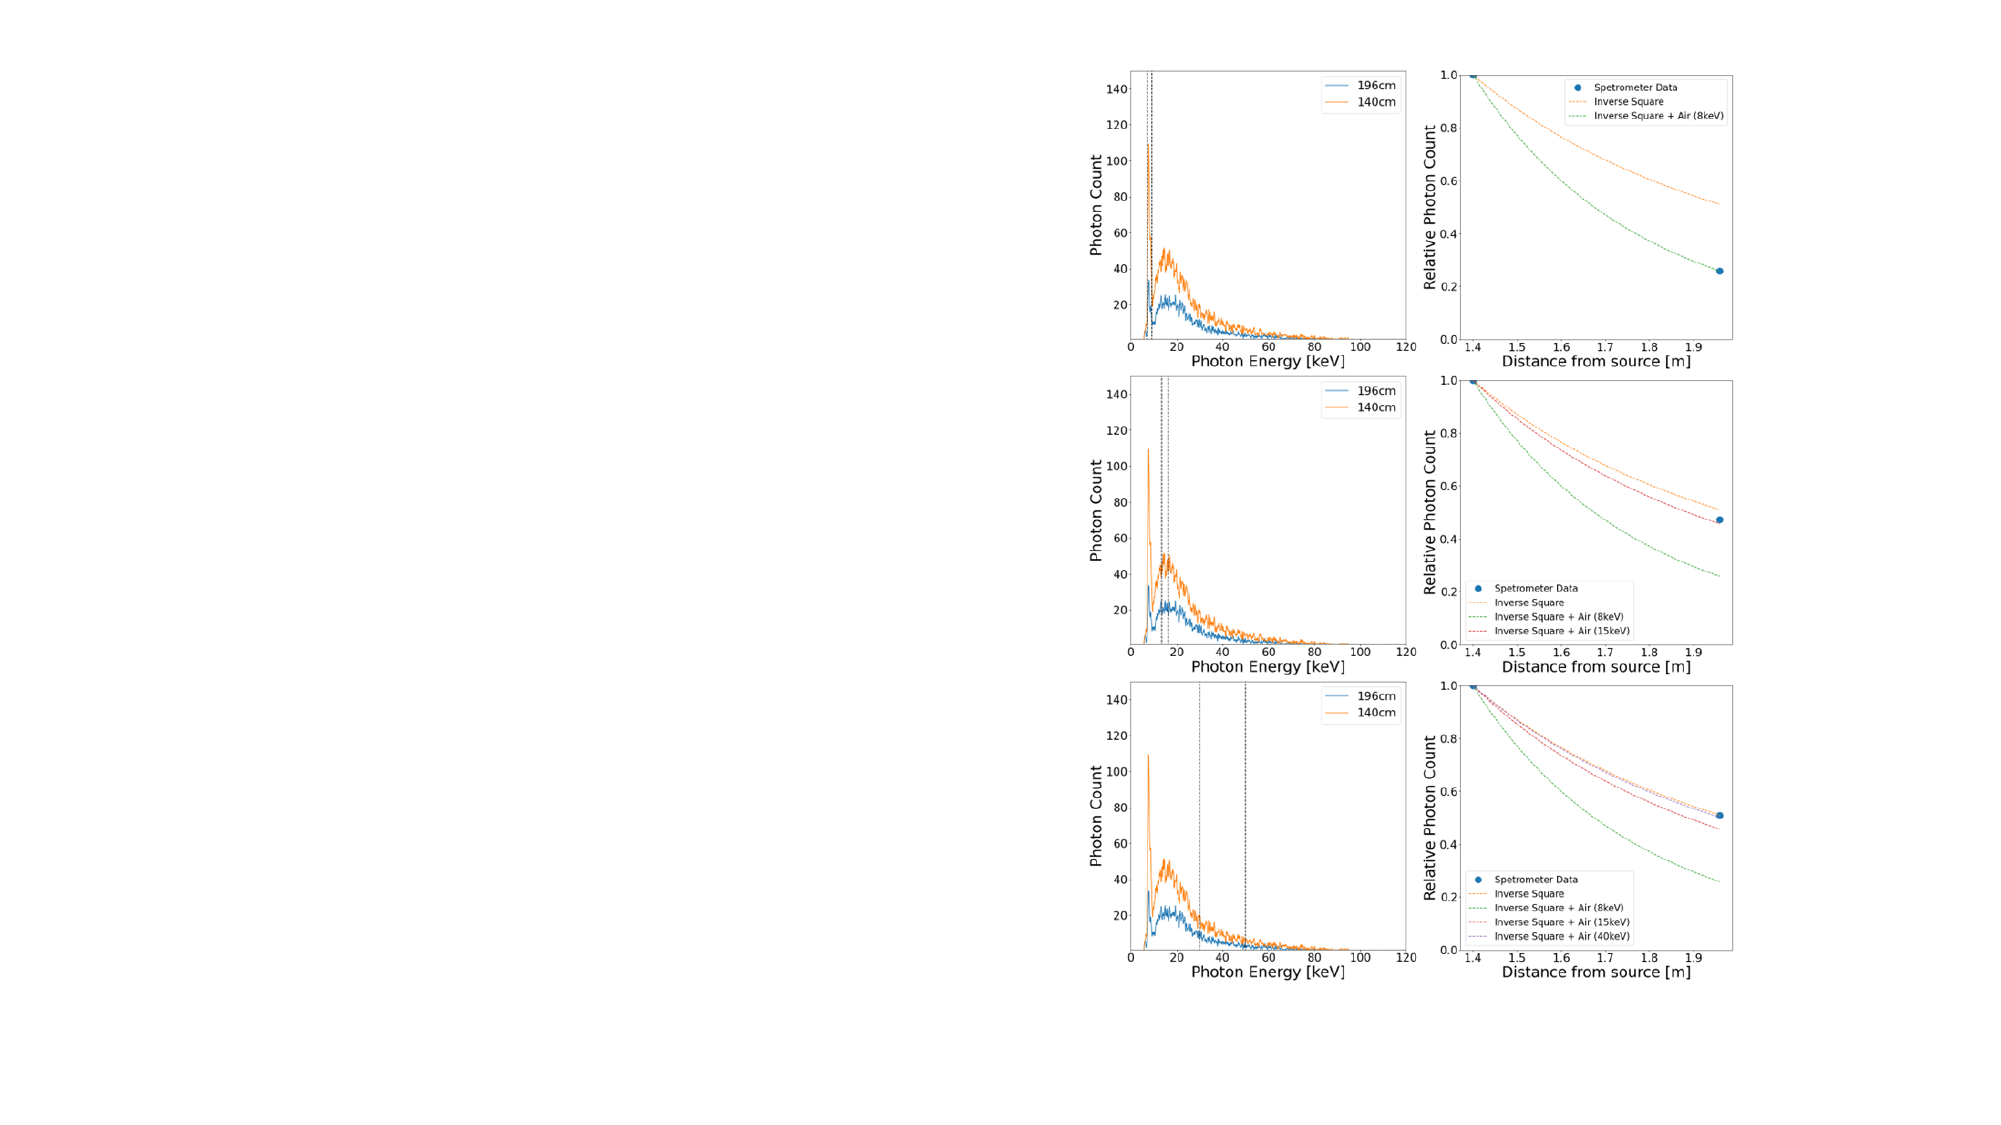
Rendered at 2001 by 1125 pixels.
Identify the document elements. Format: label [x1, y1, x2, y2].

picture [1086, 67, 1735, 983]
